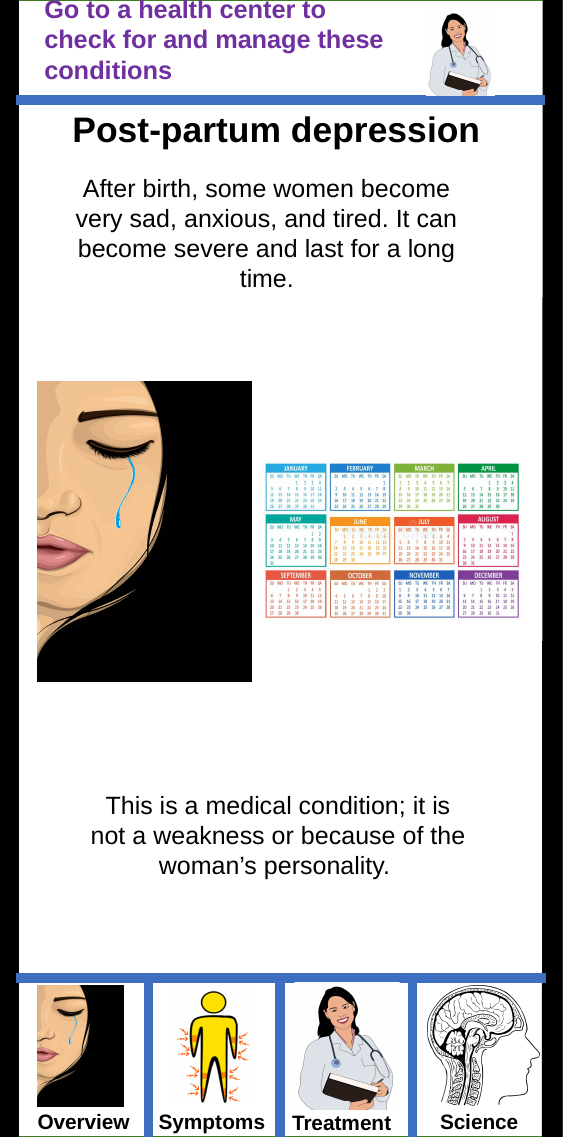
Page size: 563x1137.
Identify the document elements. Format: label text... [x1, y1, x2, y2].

picture [257, 459, 526, 624]
text_box This is a medical condition; it is not a weakness or because of the woman’s personality. [72, 782, 485, 887]
picture [426, 9, 496, 96]
text_box After birth, some women become very sad, anxious, and tired. It can become severe and last for a long time. [47, 164, 487, 300]
list Go to a health center to check for and manage these conditions [20, 0, 409, 92]
picture [294, 982, 401, 1110]
picture [36, 381, 252, 682]
picture [426, 984, 541, 1106]
picture [36, 985, 125, 1108]
picture [170, 986, 256, 1105]
list Post-partum depression [20, 104, 543, 213]
